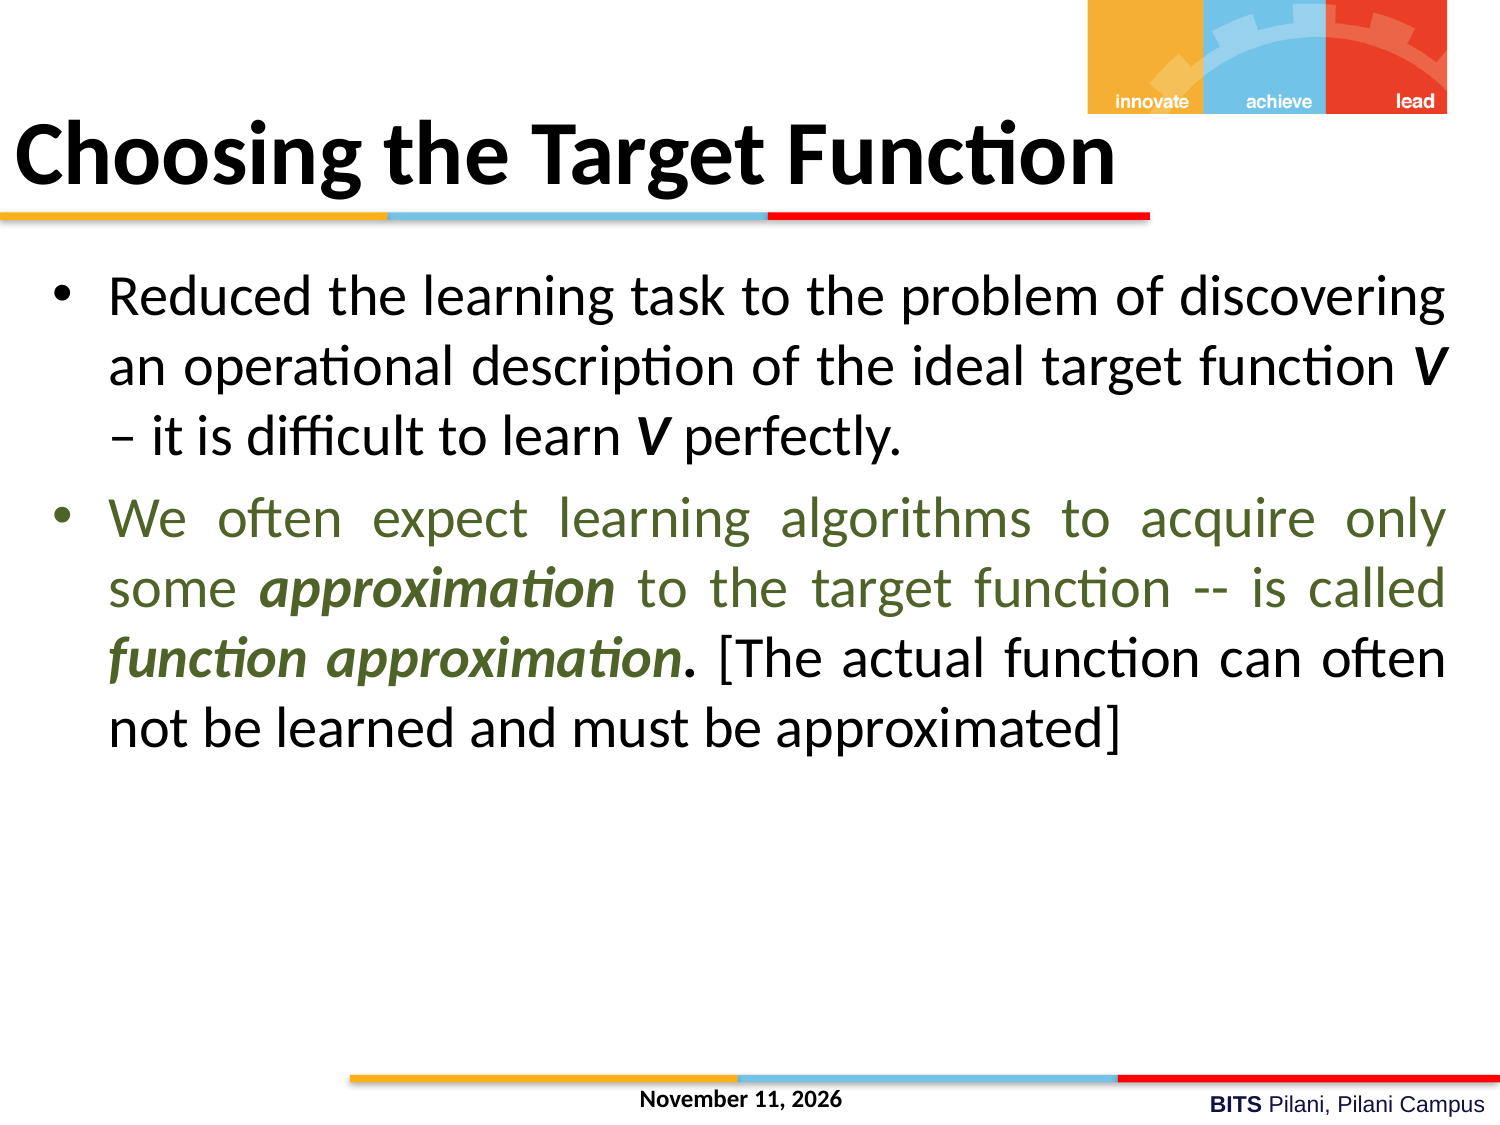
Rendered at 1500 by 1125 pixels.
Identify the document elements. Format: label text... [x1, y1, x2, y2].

picture [1087, 0, 1448, 46]
list Reduced the learning task to the problem of discovering an operational description of the ideal target function V – it is difficult to learn V perfectly. We often expect learning algorithms to acquire only some approximation to the target function -- is called function approximation. [The actual function can often not be learned and must be approximated] [37, 249, 1463, 813]
text_box 14 November 2021 [624, 1074, 925, 1121]
title Choosing the Target Function [0, 46, 1500, 250]
